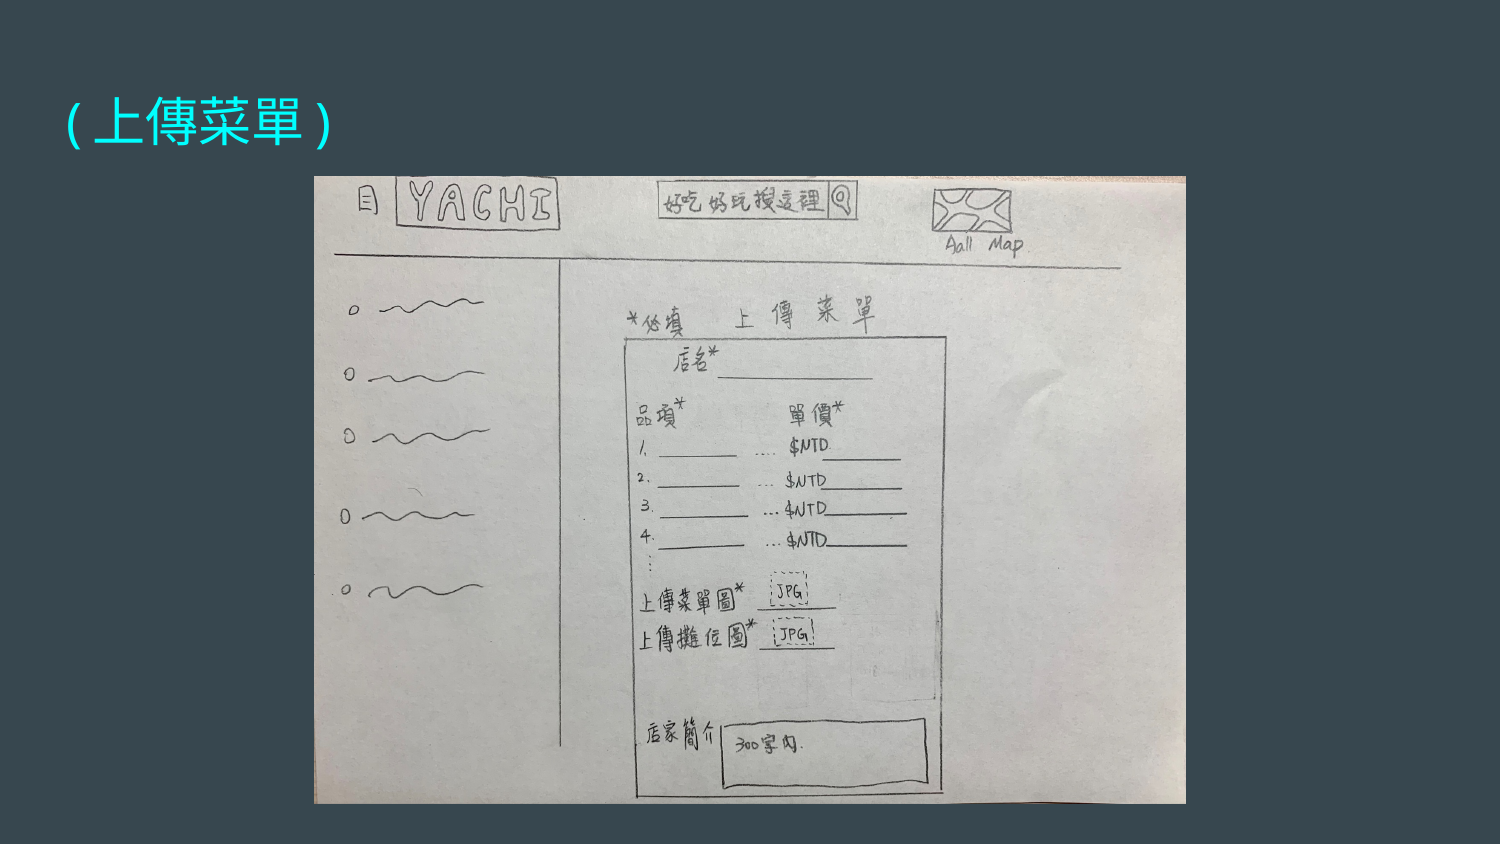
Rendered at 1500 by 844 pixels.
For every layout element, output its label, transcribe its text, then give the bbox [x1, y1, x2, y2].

picture [313, 176, 1186, 804]
title (上傳菜單) [51, 72, 1449, 167]
